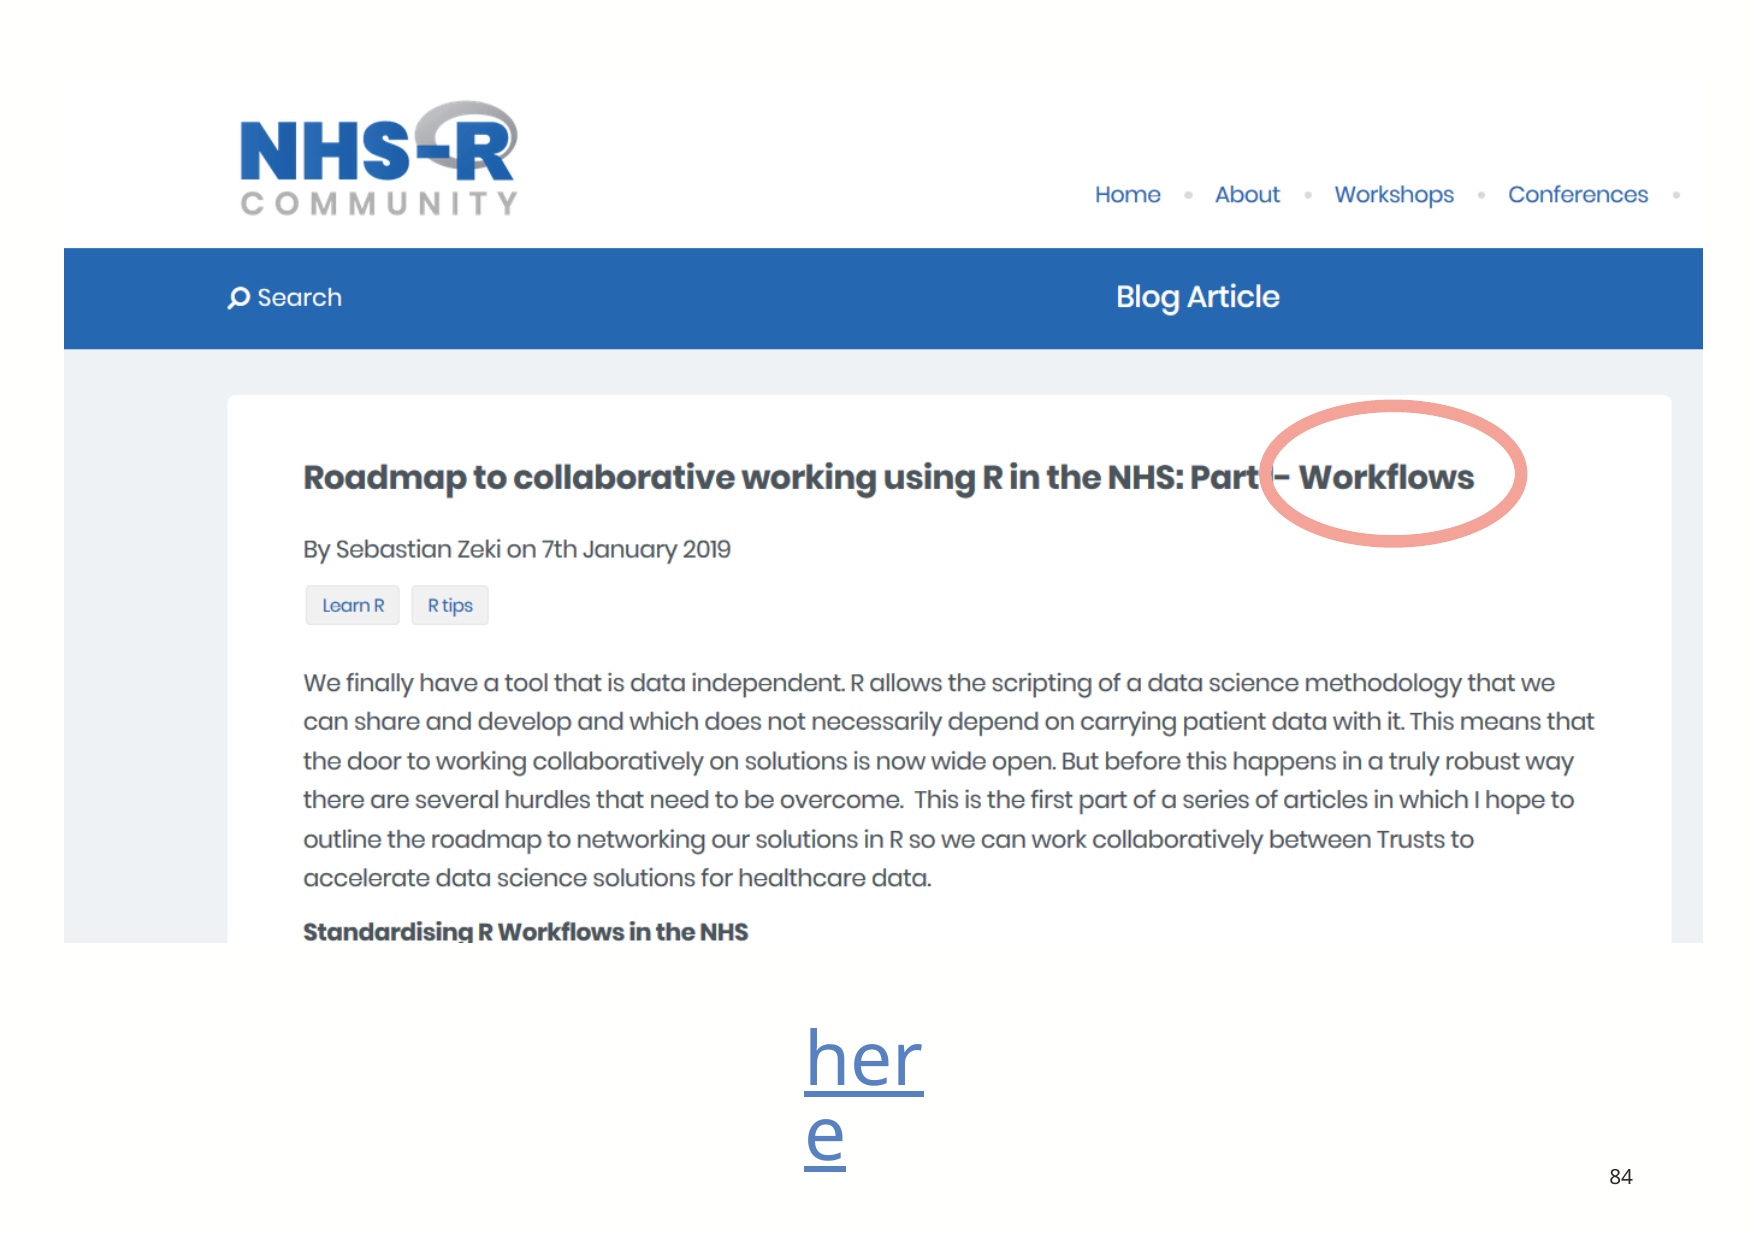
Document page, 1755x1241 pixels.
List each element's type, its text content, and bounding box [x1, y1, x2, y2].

slide_number 84 [1526, 1151, 1645, 1211]
picture [64, 82, 1703, 943]
text_box here [789, 1003, 965, 1121]
